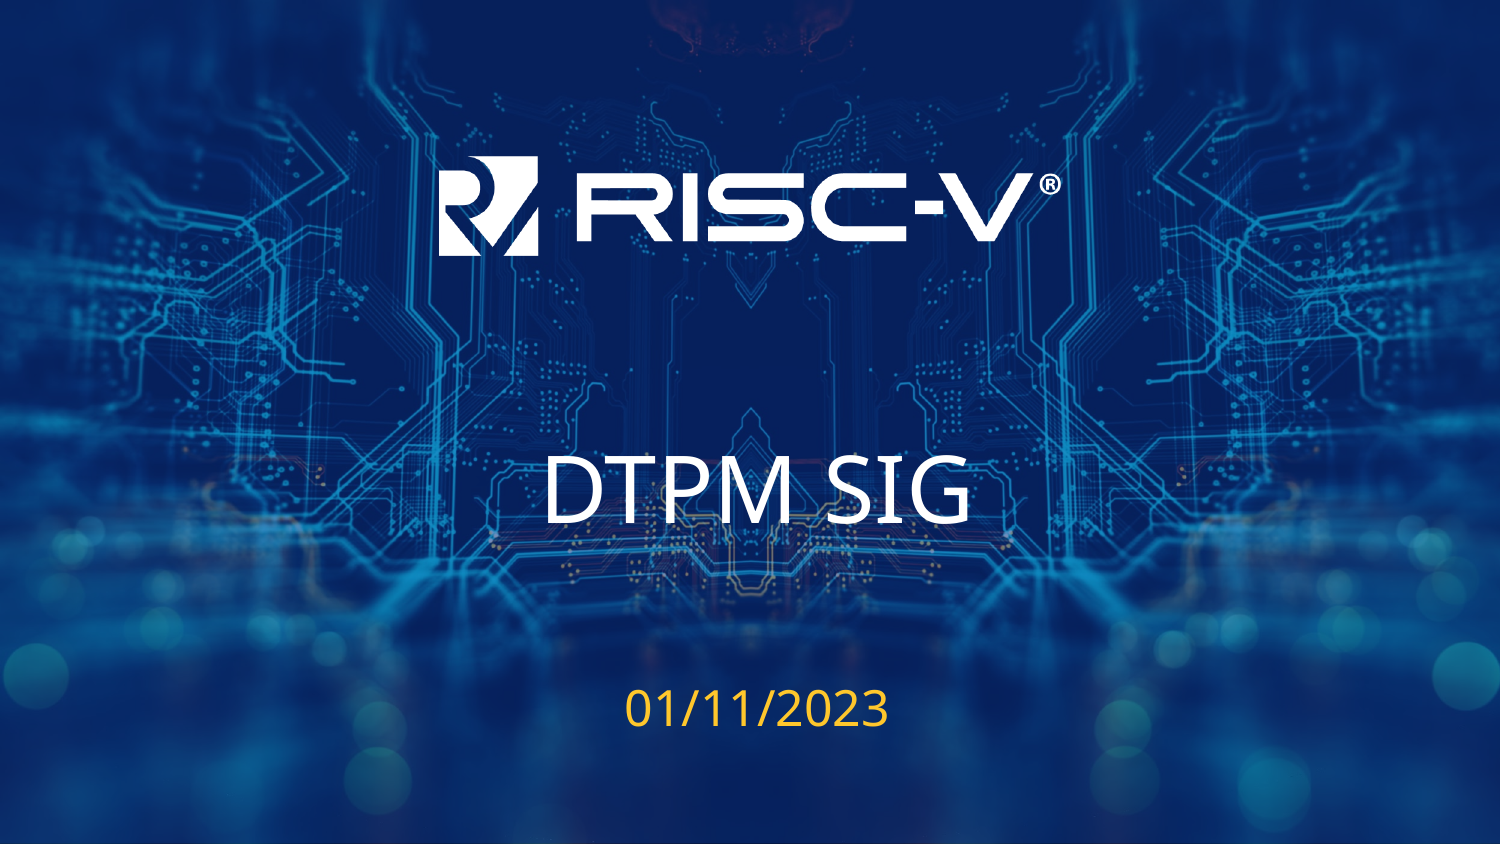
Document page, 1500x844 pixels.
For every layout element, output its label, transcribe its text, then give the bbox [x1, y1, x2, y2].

title DTPM SIG [98, 311, 1416, 661]
subtitle 01/11/2023 [98, 661, 1416, 745]
picture [439, 156, 1061, 256]
